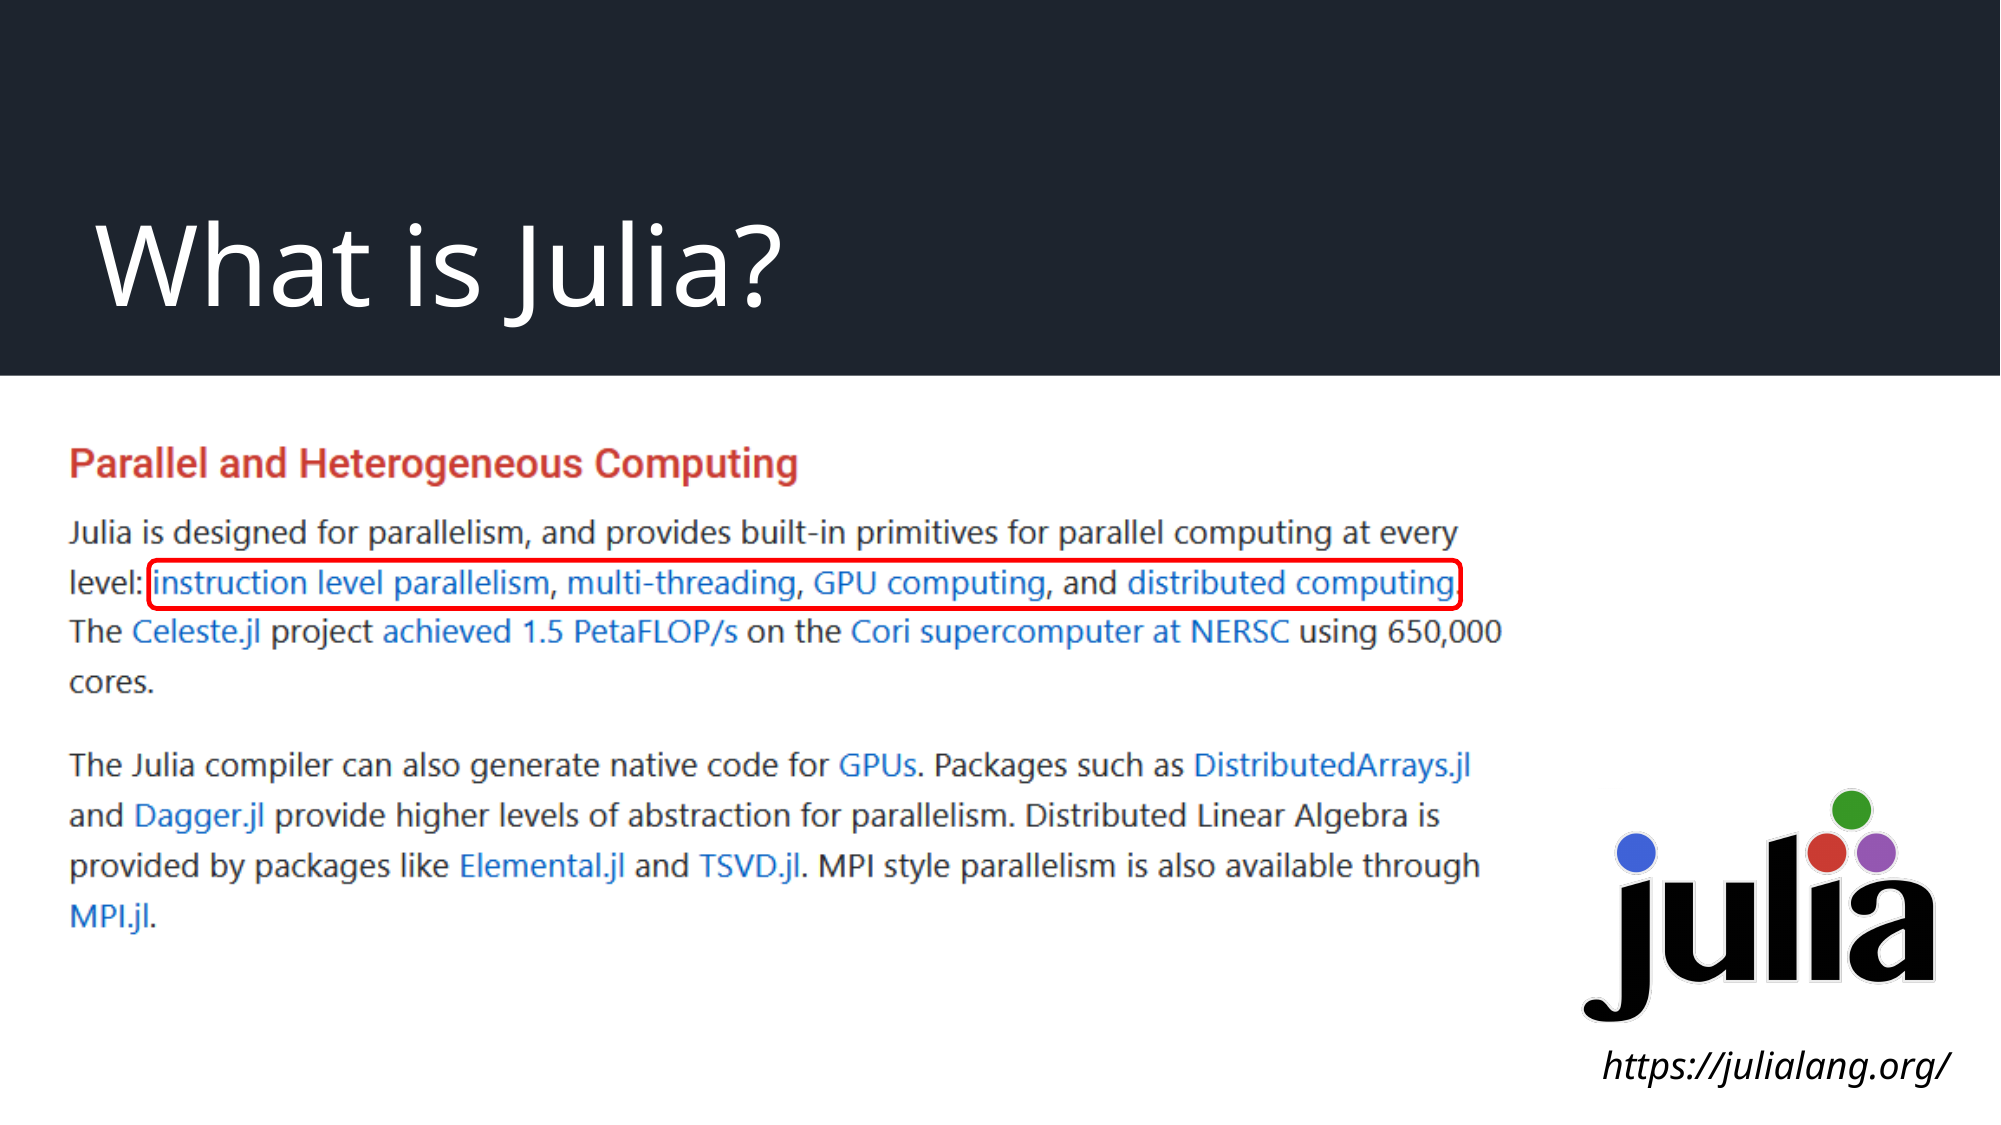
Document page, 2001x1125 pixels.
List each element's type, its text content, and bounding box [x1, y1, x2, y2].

title What is Julia? [79, 59, 1863, 337]
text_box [53, 400, 1561, 1037]
text_box https://julialang.org/ [1587, 1034, 1986, 1095]
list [1571, 788, 1947, 1023]
picture [27, 390, 1561, 1011]
